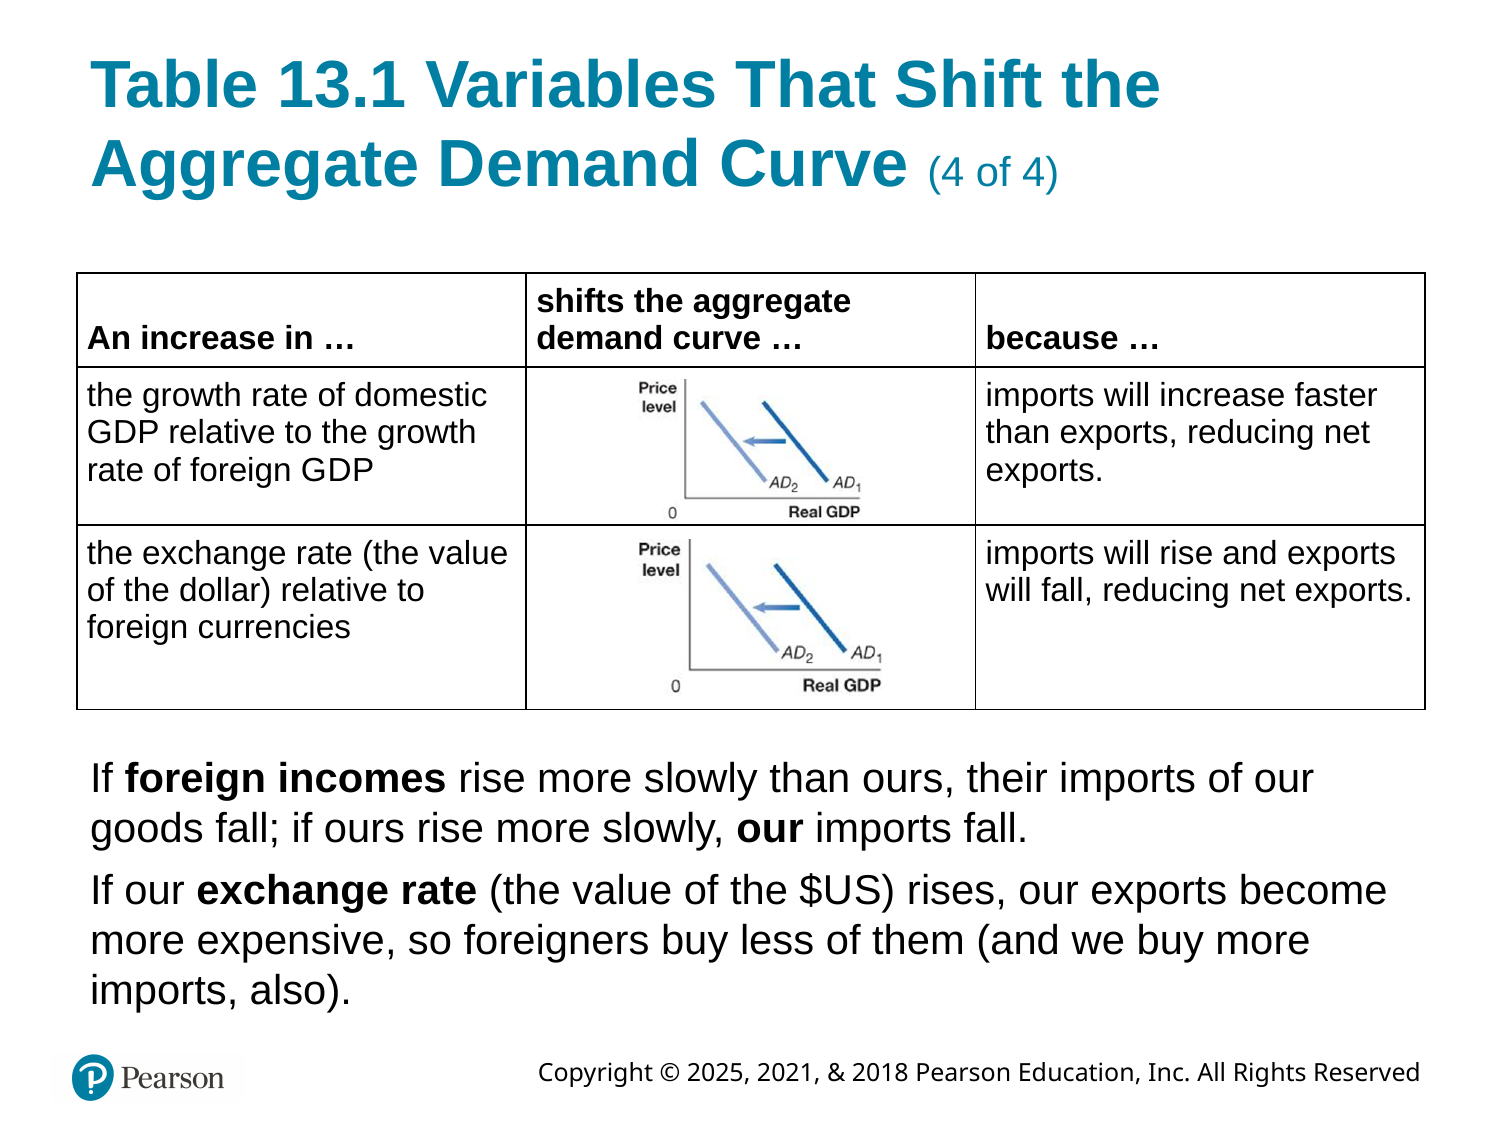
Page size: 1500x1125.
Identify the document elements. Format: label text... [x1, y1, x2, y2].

table_cell the exchange rate (the value of the dollar) relative to foreign currencies [78, 526, 525, 709]
table_cell imports will increase faster than exports, reducing net exports. [976, 368, 1424, 524]
picture [51, 1053, 245, 1102]
table_cell On a graph, X is real G D P, and Y is price level. Line A D sub 1 shifts left and becomes A D sub 2. [527, 368, 975, 524]
title Table 13.1 Variables That Shift the Aggregate Demand Curve (4 of 4) [75, 35, 1425, 216]
table_header shifts the aggregate demand curve … [527, 274, 975, 366]
table_cell imports will rise and exports will fall, reducing net exports. [976, 526, 1424, 709]
table_header because … [976, 274, 1424, 366]
list If foreign incomes rise more slowly than ours, their imports of our goods fall; if ours rise more slowly, our imports fall. If our exchange rate (the value of the $U S) rises, our exports become more expensive, so foreigners buy less of them (and we buy more imports, also). [75, 735, 1425, 1024]
table_cell the growth rate of domestic G D P relative to the growth rate of foreign G D P [78, 368, 525, 524]
picture [637, 379, 863, 522]
table_cell On a graph, X is real G D P, and Y is price level. Line A D sub 1 shifts left and becomes A D sub 2. [527, 526, 975, 709]
picture [637, 539, 883, 696]
table_header An increase in … [78, 274, 525, 366]
